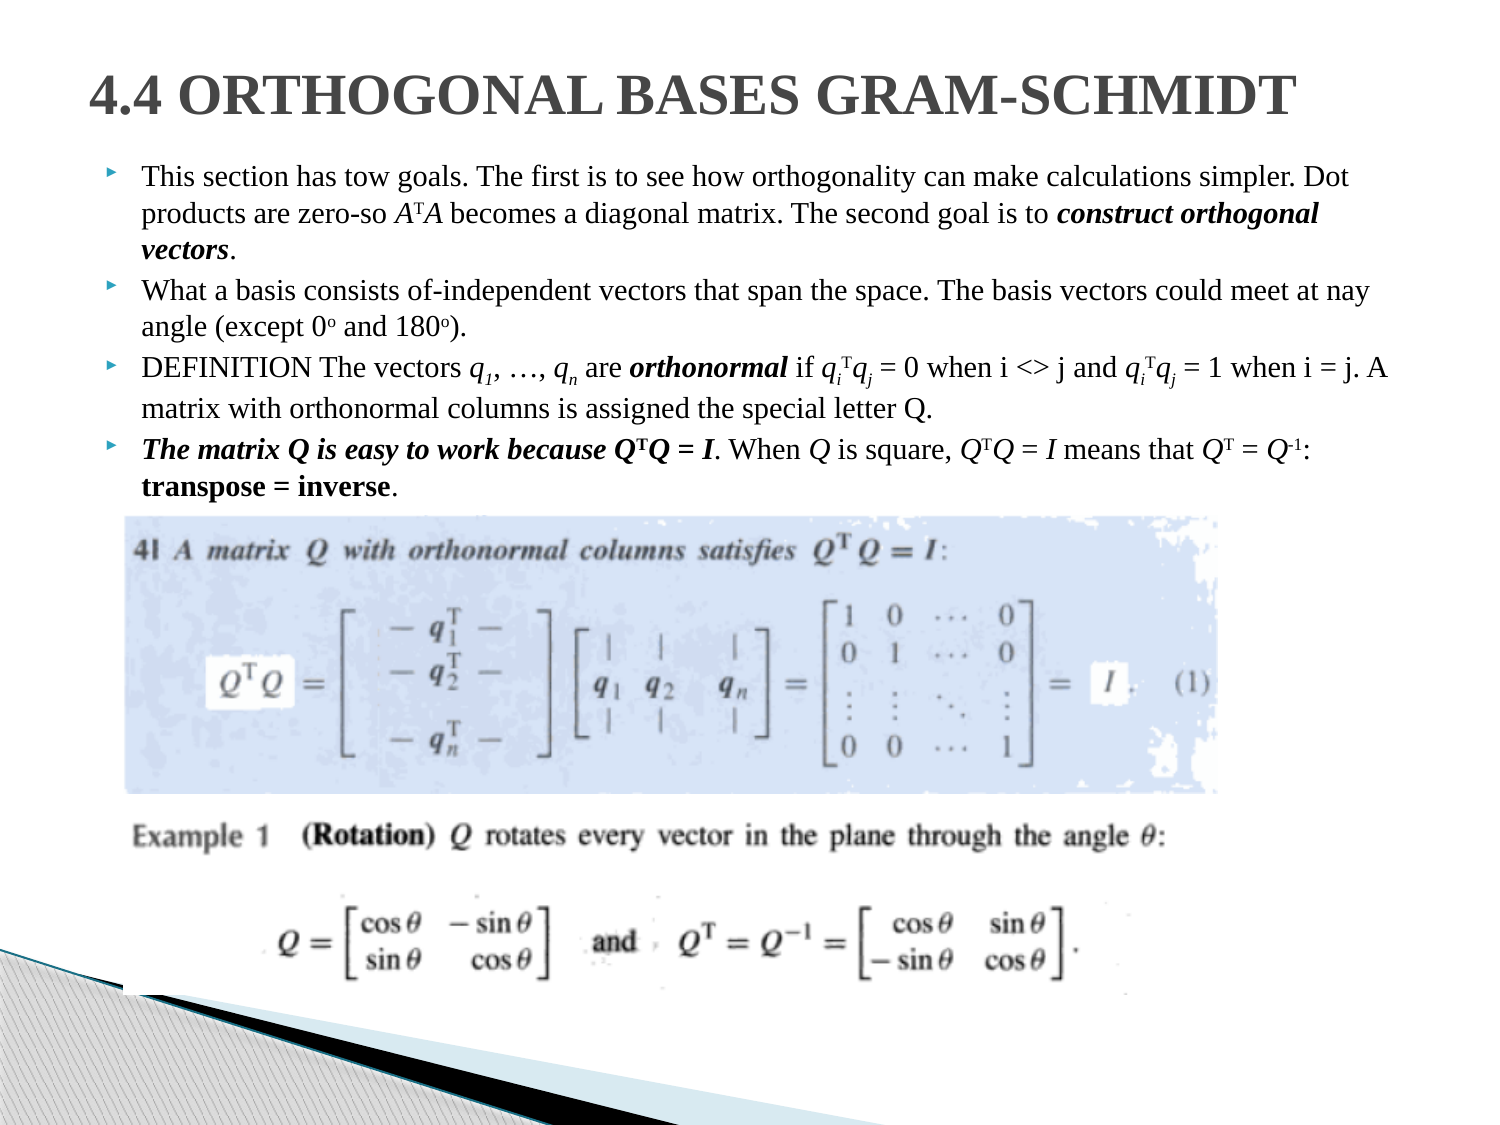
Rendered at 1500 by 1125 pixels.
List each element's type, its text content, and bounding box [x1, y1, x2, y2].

title 4.4 ORTHOGONAL BASES GRAM-SCHMIDT [75, 45, 1425, 138]
picture [123, 810, 1193, 996]
list This section has tow goals. The first is to see how orthogonality can make calculations simpler. Dot products are zero-so ATA becomes a diagonal matrix. The second goal is to construct orthogonal vectors. What a basis consists of-independent vectors that span the space. The basis vectors could meet at nay angle (except 0o and 180o). DEFINITION The vectors q1, …, qn are orthonormal if qiTqj = 0 when i <> j and qiTqj = 1 when i = j. A matrix with orthonormal columns is assigned the special letter Q. The matrix Q is easy to work because QTQ = I. When Q is square, QTQ = I means that QT = Q-1: transpose = inverse. [75, 149, 1425, 516]
picture [123, 514, 1218, 794]
